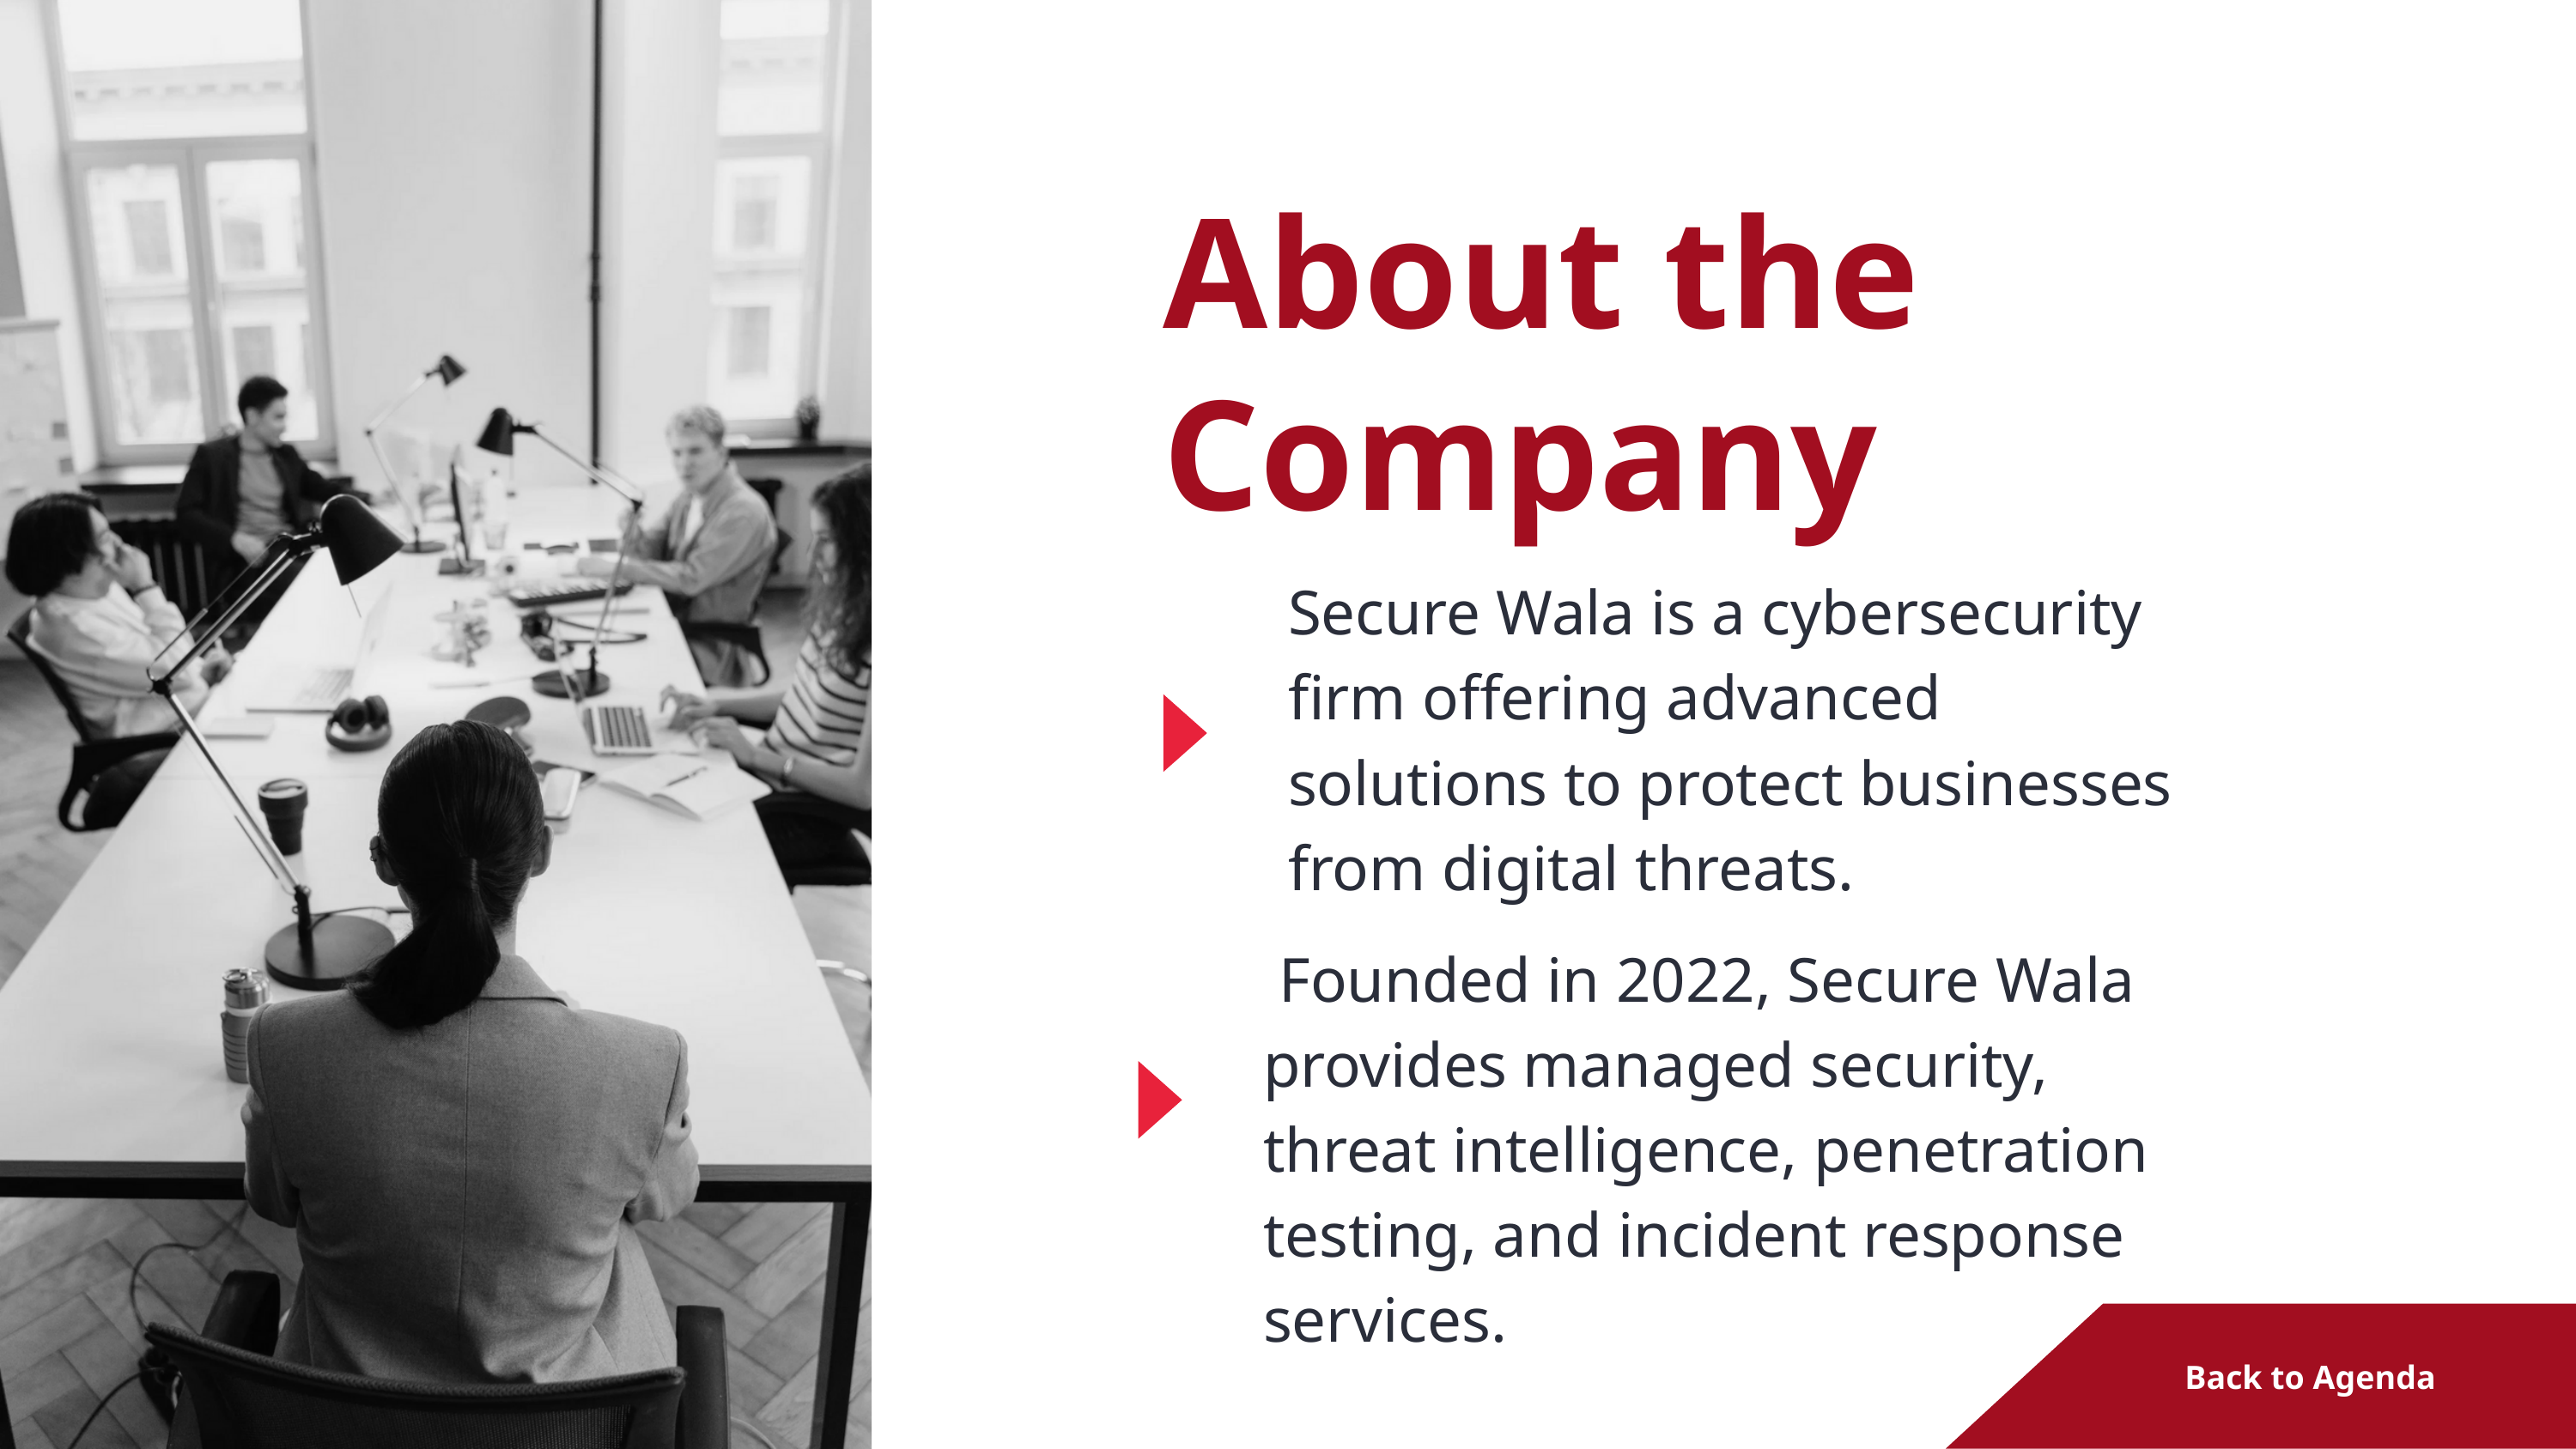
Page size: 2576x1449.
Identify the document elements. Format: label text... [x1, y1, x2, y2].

text_box About the Company [1163, 175, 2190, 541]
text_box [0, 0, 872, 1449]
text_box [1945, 1303, 2576, 1449]
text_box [1138, 937, 2190, 1264]
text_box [1163, 569, 2215, 896]
